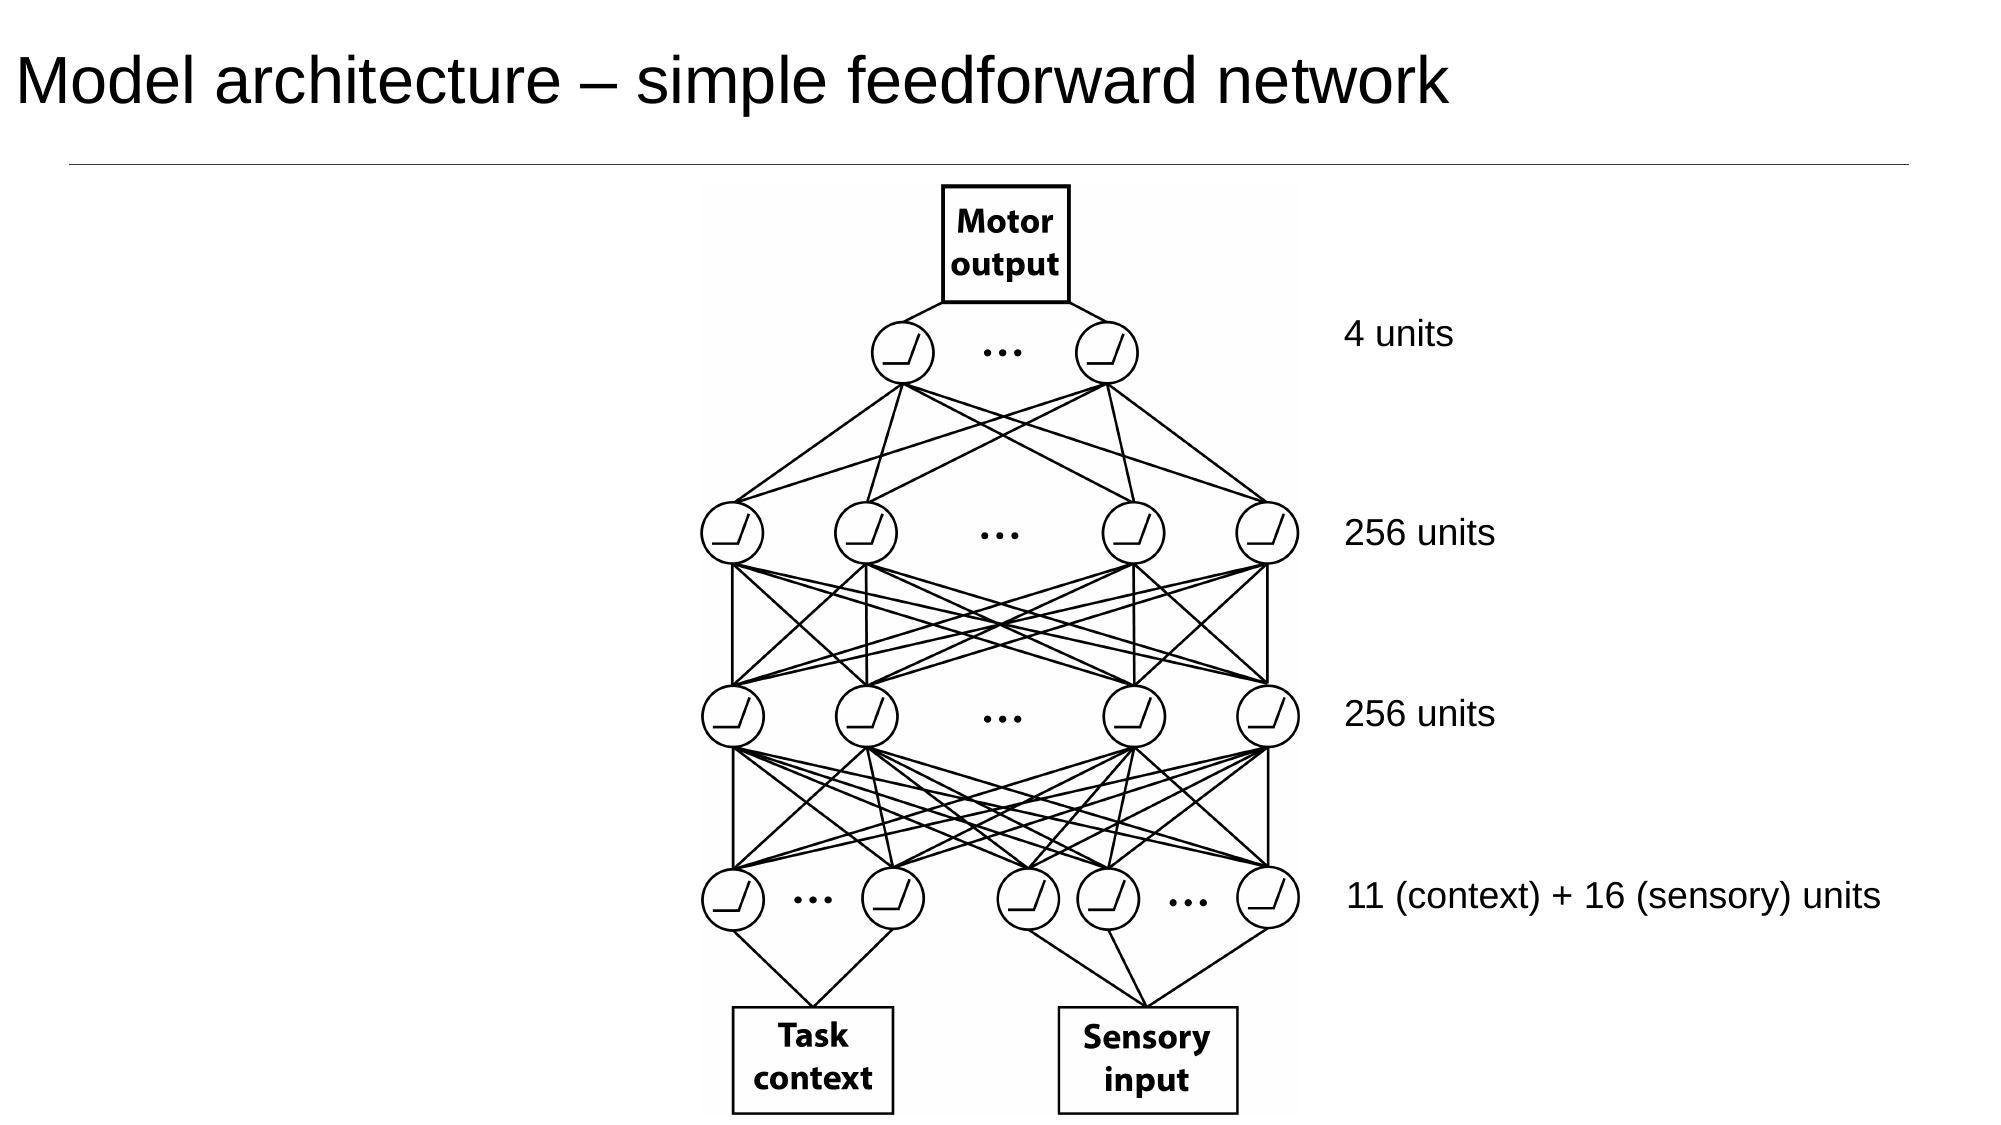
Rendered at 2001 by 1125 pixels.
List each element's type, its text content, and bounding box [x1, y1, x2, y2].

picture [700, 184, 1300, 1115]
text_box 4 units [1329, 301, 1470, 362]
text_box 256 units [1329, 681, 1511, 742]
title Model architecture – simple feedforward network [0, 0, 1725, 163]
text_box 256 units [1329, 500, 1511, 561]
text_box 11 (context) + 16 (sensory) units [1331, 863, 1897, 924]
